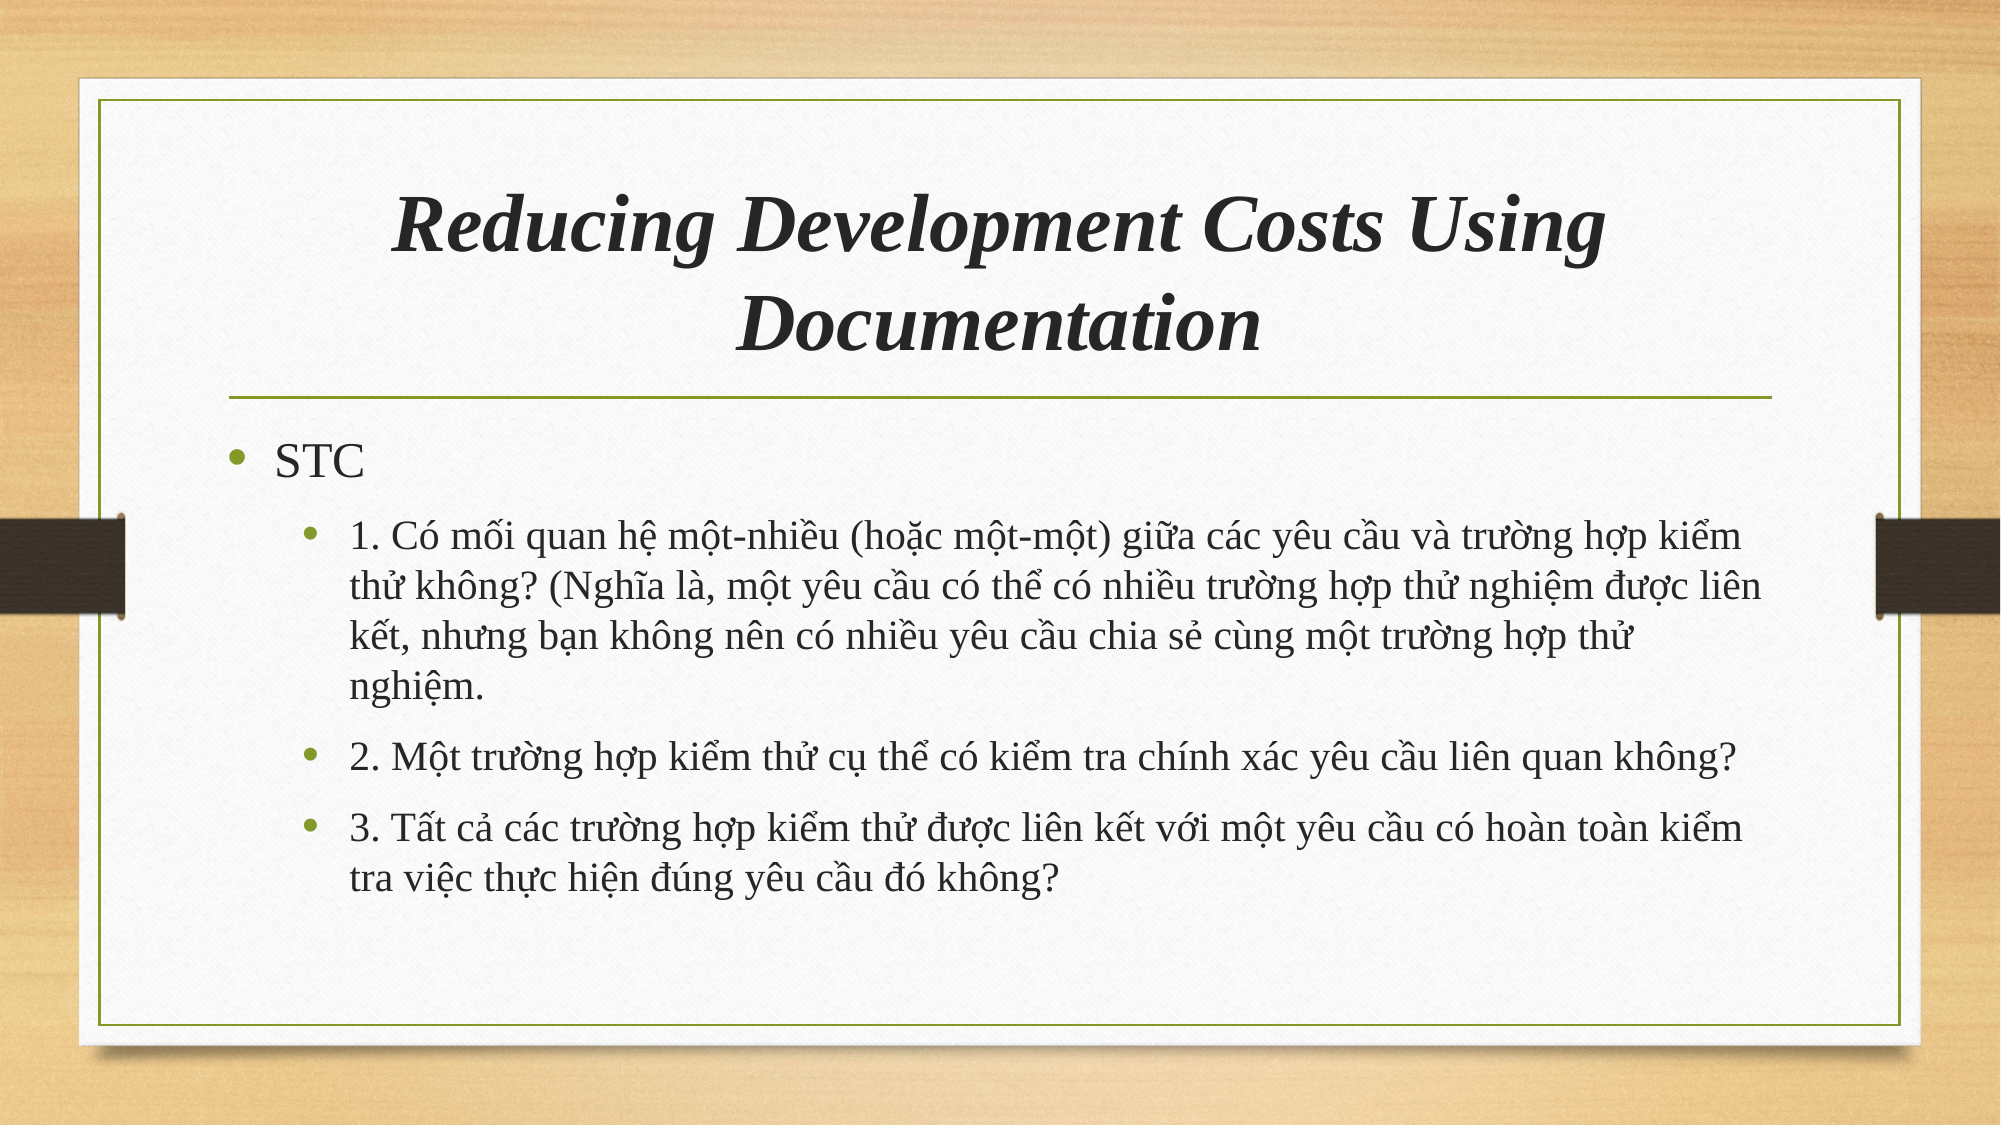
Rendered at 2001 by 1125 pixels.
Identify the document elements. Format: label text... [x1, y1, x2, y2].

picture [0, 0, 2001, 1125]
title Reducing Development Costs Using Documentation [212, 161, 1788, 375]
list STC 1. Có mối quan hệ một-nhiều (hoặc một-một) giữa các yêu cầu và trường hợp kiểm thử không? (Nghĩa là, một yêu cầu có thể có nhiều trường hợp thử nghiệm được liên kết, nhưng bạn không nên có nhiều yêu cầu chia sẻ cùng một trường hợp thử nghiệm. 2. Một trường hợp kiểm thử cụ thể có kiểm tra chính xác yêu cầu liên quan không? 3. Tất cả các trường hợp kiểm thử được liên kết với một yêu cầu có hoàn toàn kiểm tra việc thực hiện đúng yêu cầu đó không? [212, 419, 1788, 964]
